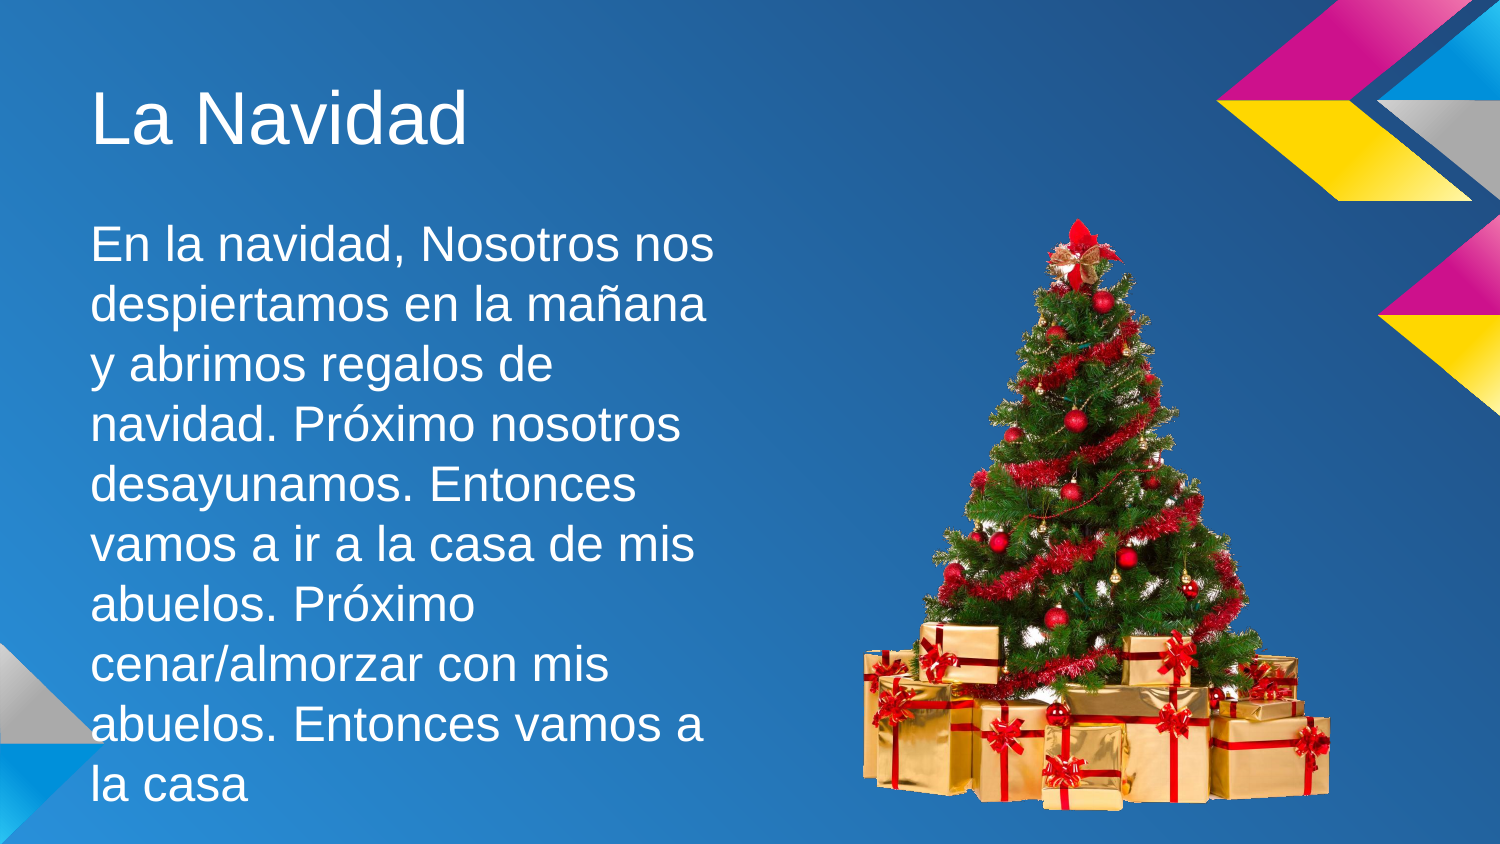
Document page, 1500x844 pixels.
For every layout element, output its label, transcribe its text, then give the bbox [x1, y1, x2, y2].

list En la navidad, Nosotros nos despiertamos en la mañana y abrimos regalos de navidad. Próximo nosotros desayunamos. Entonces vamos a ir a la casa de mis abuelos. Próximo cenar/almorzar con mis abuelos. Entonces vamos a la casa [75, 196, 738, 793]
picture [849, 196, 1339, 844]
title La Navidad [75, 33, 1204, 175]
